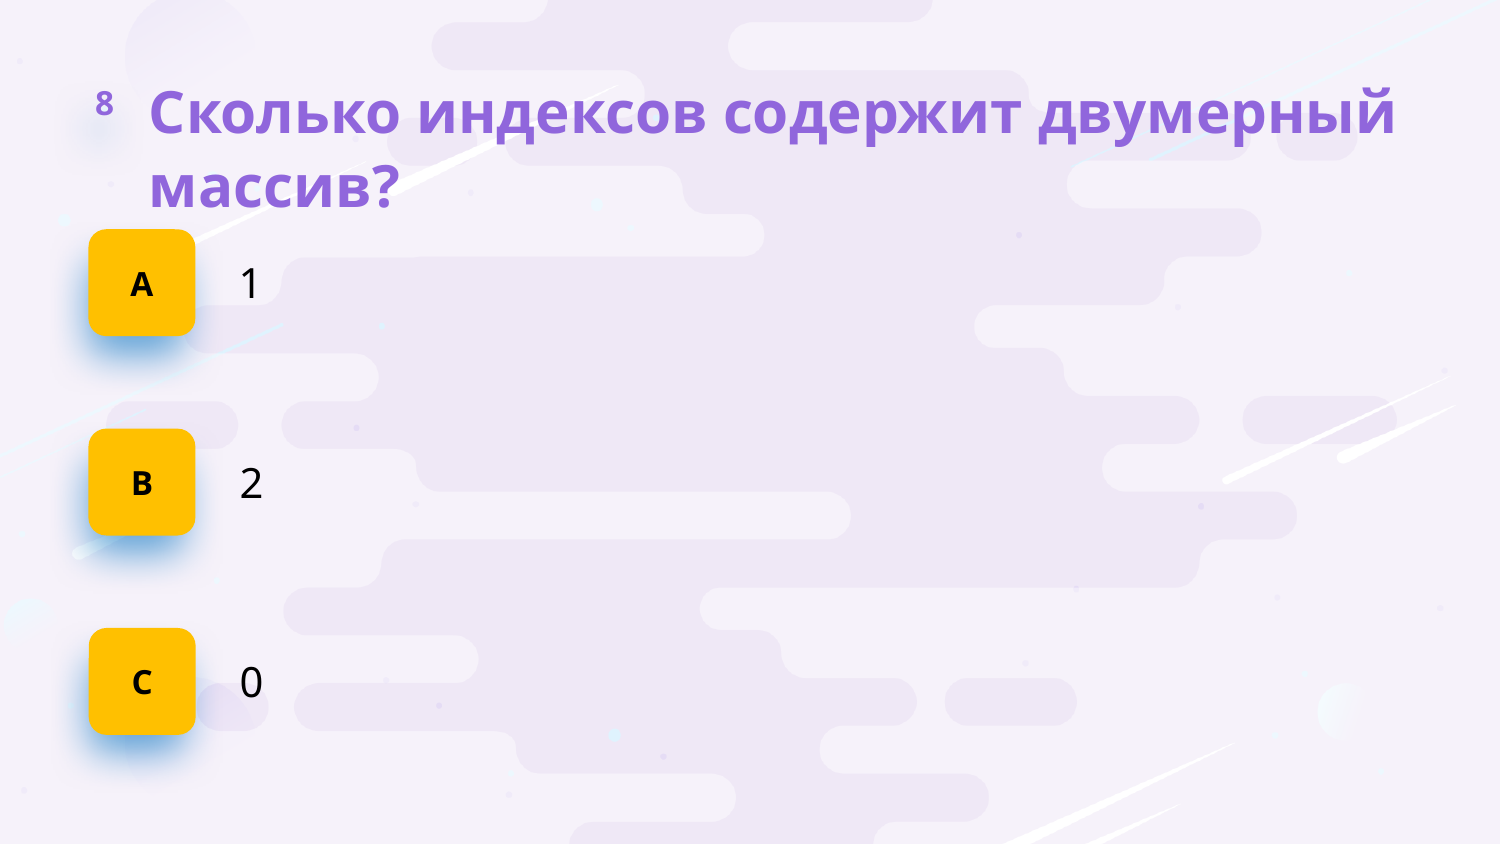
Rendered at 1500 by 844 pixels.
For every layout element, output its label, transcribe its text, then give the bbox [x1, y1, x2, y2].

text_box B [87, 427, 197, 537]
text_box А [87, 228, 197, 338]
text_box 1 [217, 256, 1411, 307]
text_box 8 [59, 56, 151, 148]
text_box Сколько индексов содержит двумерный массив? [148, 70, 1479, 219]
text_box C [87, 626, 197, 736]
text_box 0 [218, 656, 1442, 707]
picture [0, 0, 1500, 844]
text_box 2 [218, 456, 1305, 507]
